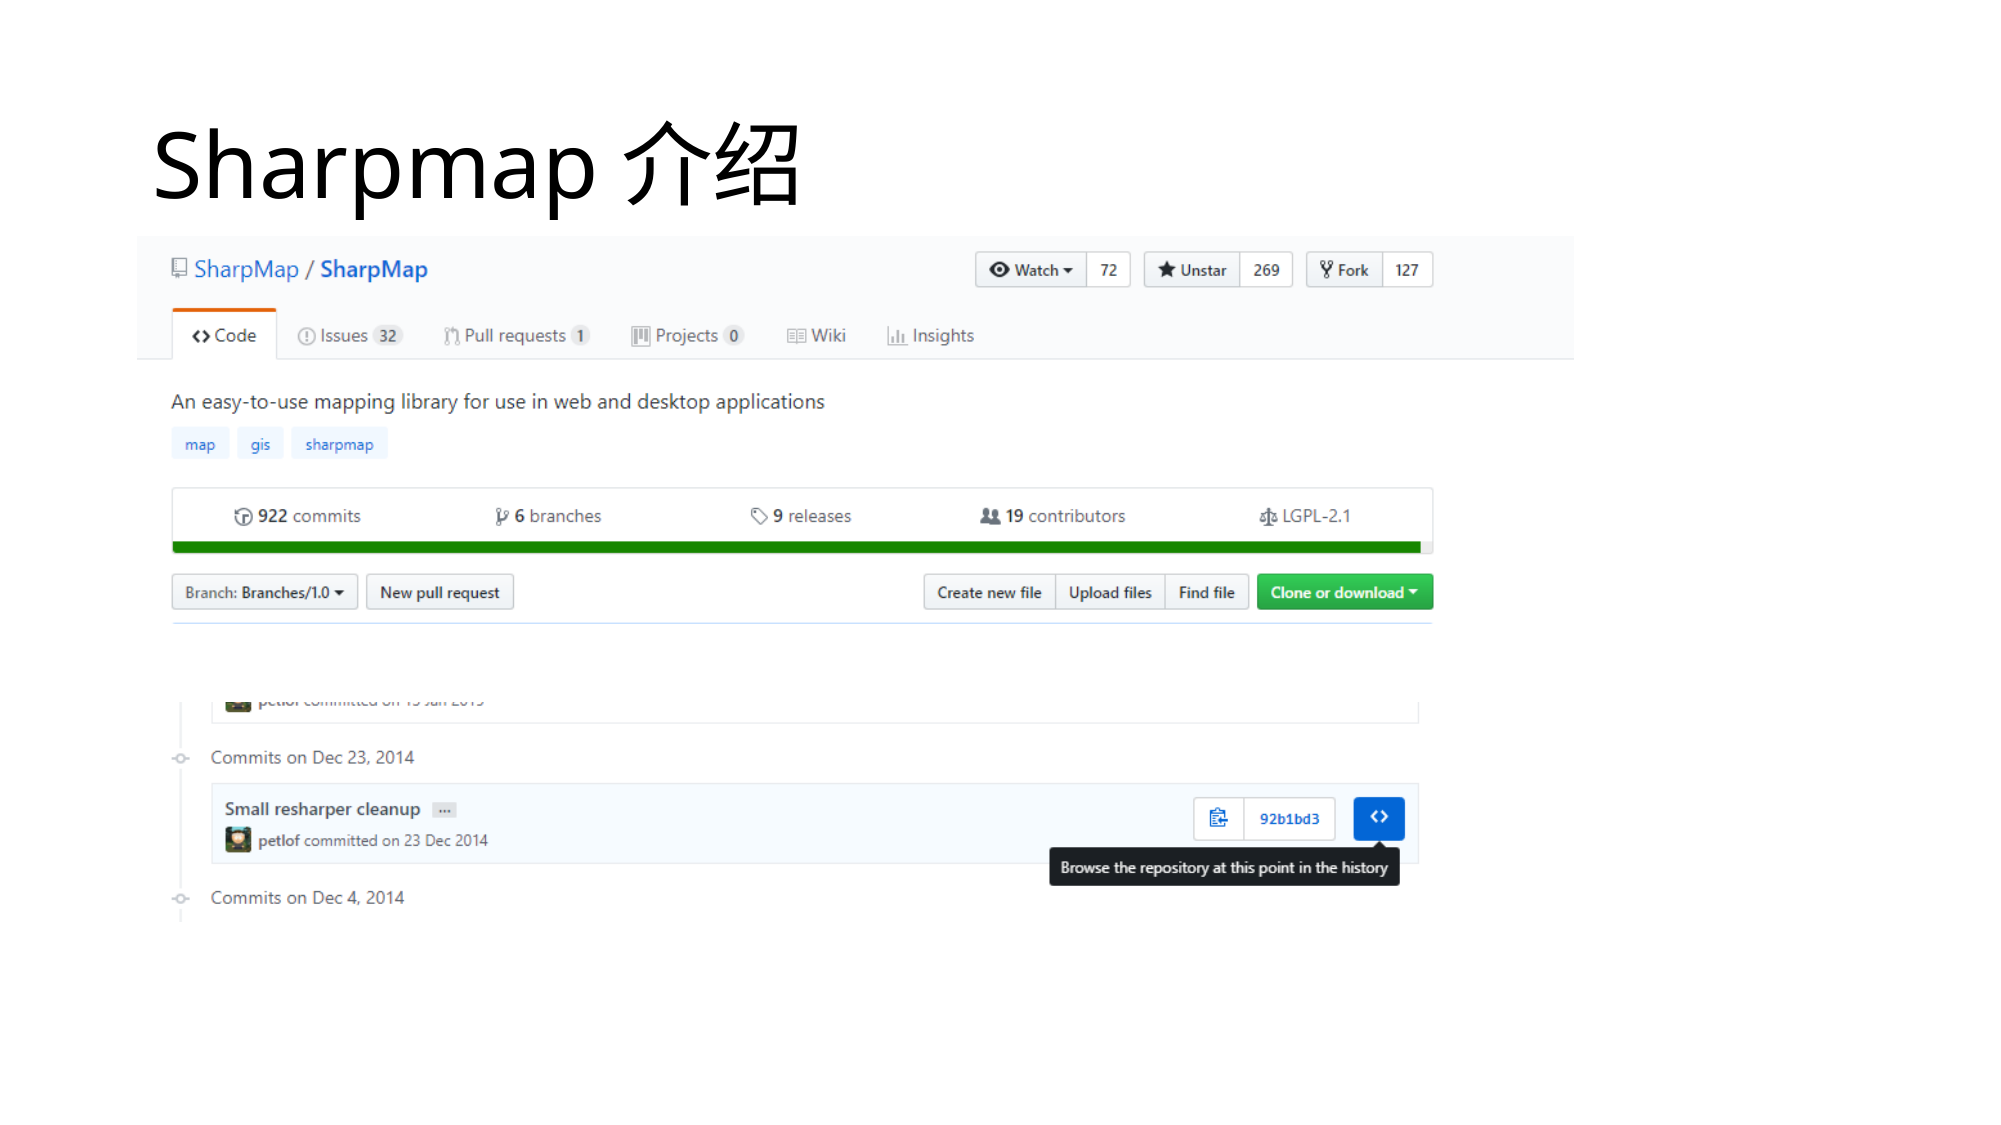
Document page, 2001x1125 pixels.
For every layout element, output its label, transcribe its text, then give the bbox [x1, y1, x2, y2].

title Sharpmap介绍 [137, 59, 1863, 278]
picture [150, 702, 1545, 922]
picture [137, 236, 1574, 624]
